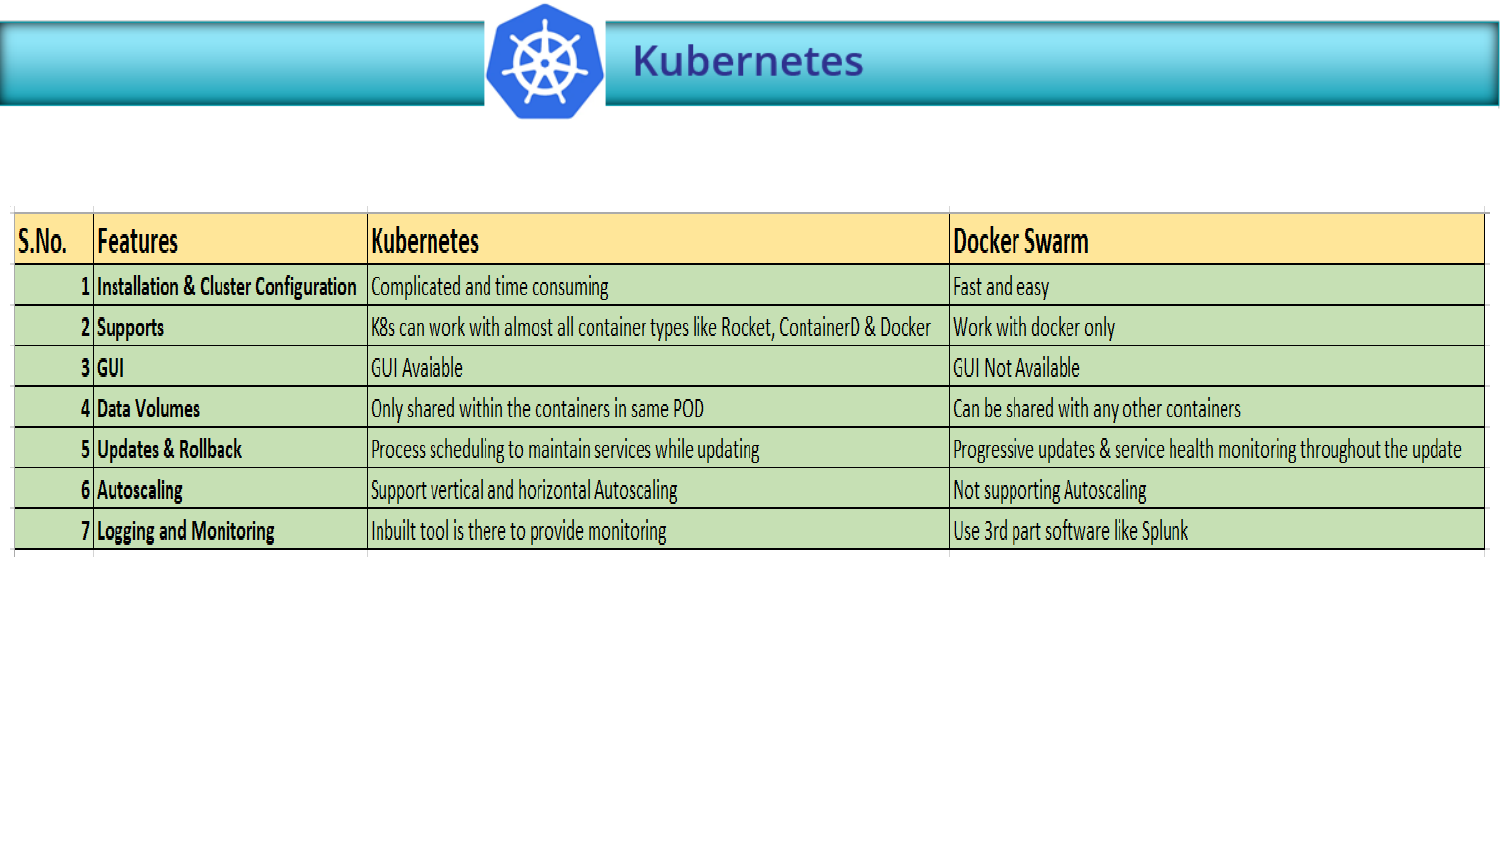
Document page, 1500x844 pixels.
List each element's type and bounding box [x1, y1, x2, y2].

picture [0, 0, 1500, 126]
picture [10, 206, 1490, 557]
